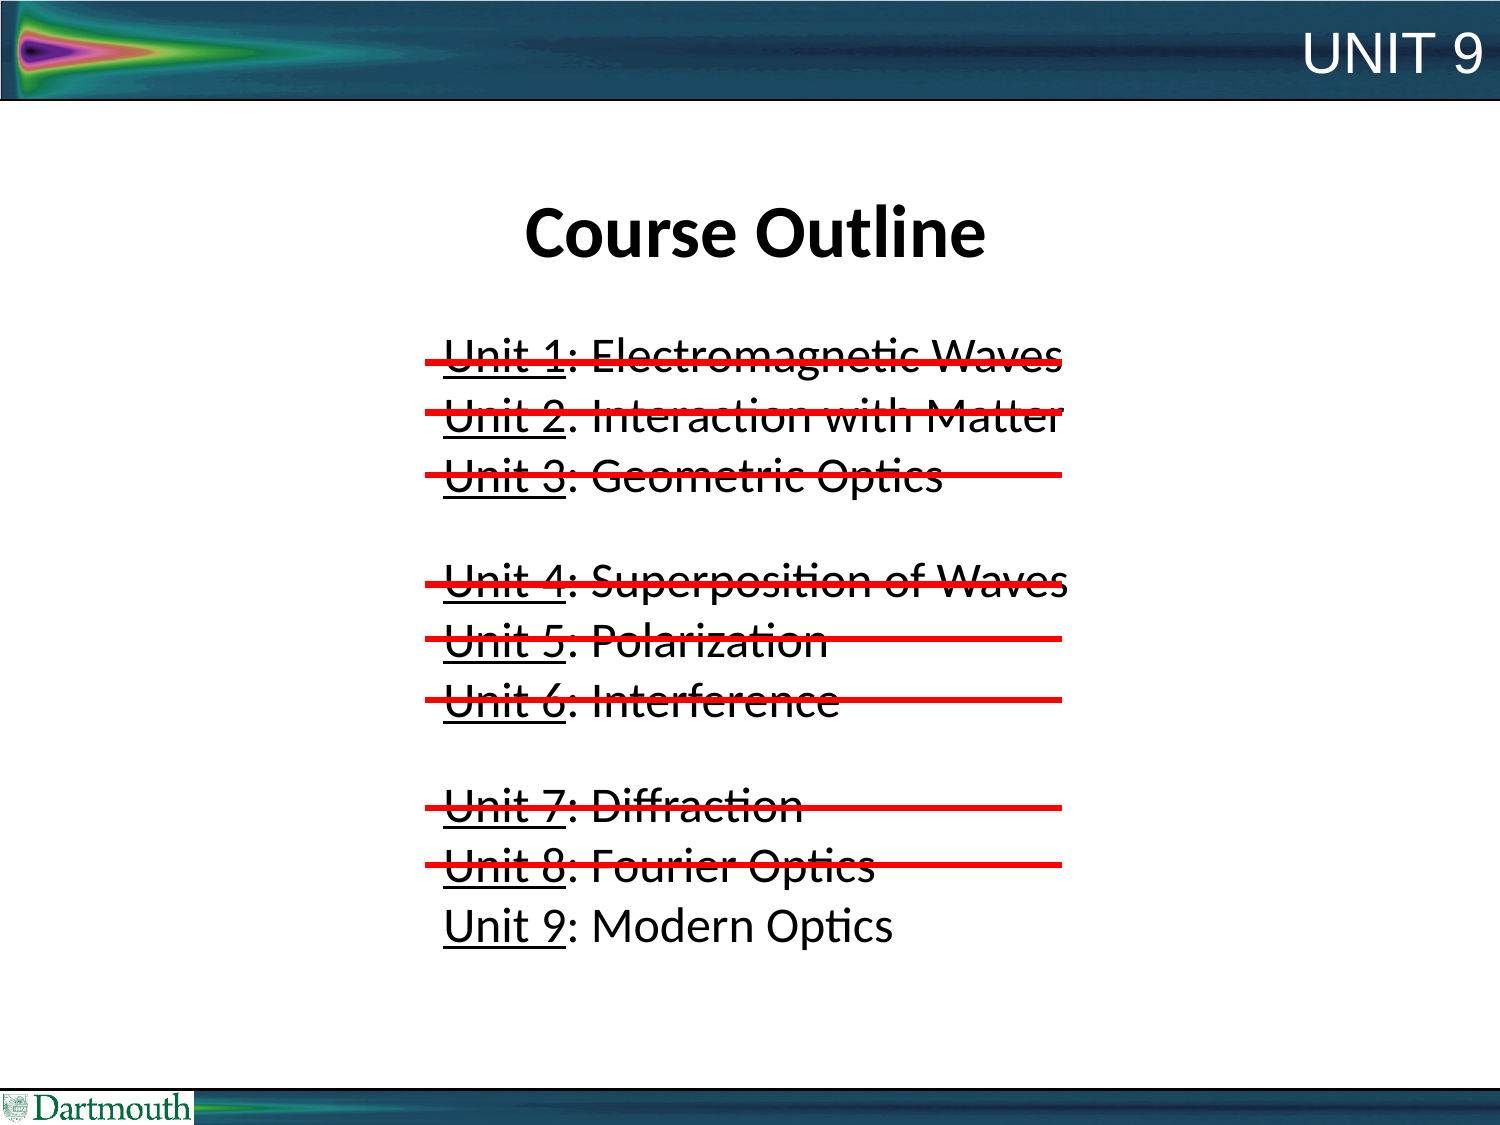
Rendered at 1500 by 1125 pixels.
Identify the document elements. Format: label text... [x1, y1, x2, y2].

picture [0, 1091, 1500, 1125]
text_box Course Outline Unit 1: Electromagnetic Waves Unit 2: Interaction with Matter Unit 3: Geometric Optics Unit 4: Superposition of Waves Unit 5: Polarization Unit 6: Interference Unit 7: Diffraction Unit 8: Fourier Optics Unit 9: Modern Optics [428, 174, 1085, 960]
picture [2, 1, 287, 99]
title Unit 9 [287, 0, 1500, 100]
